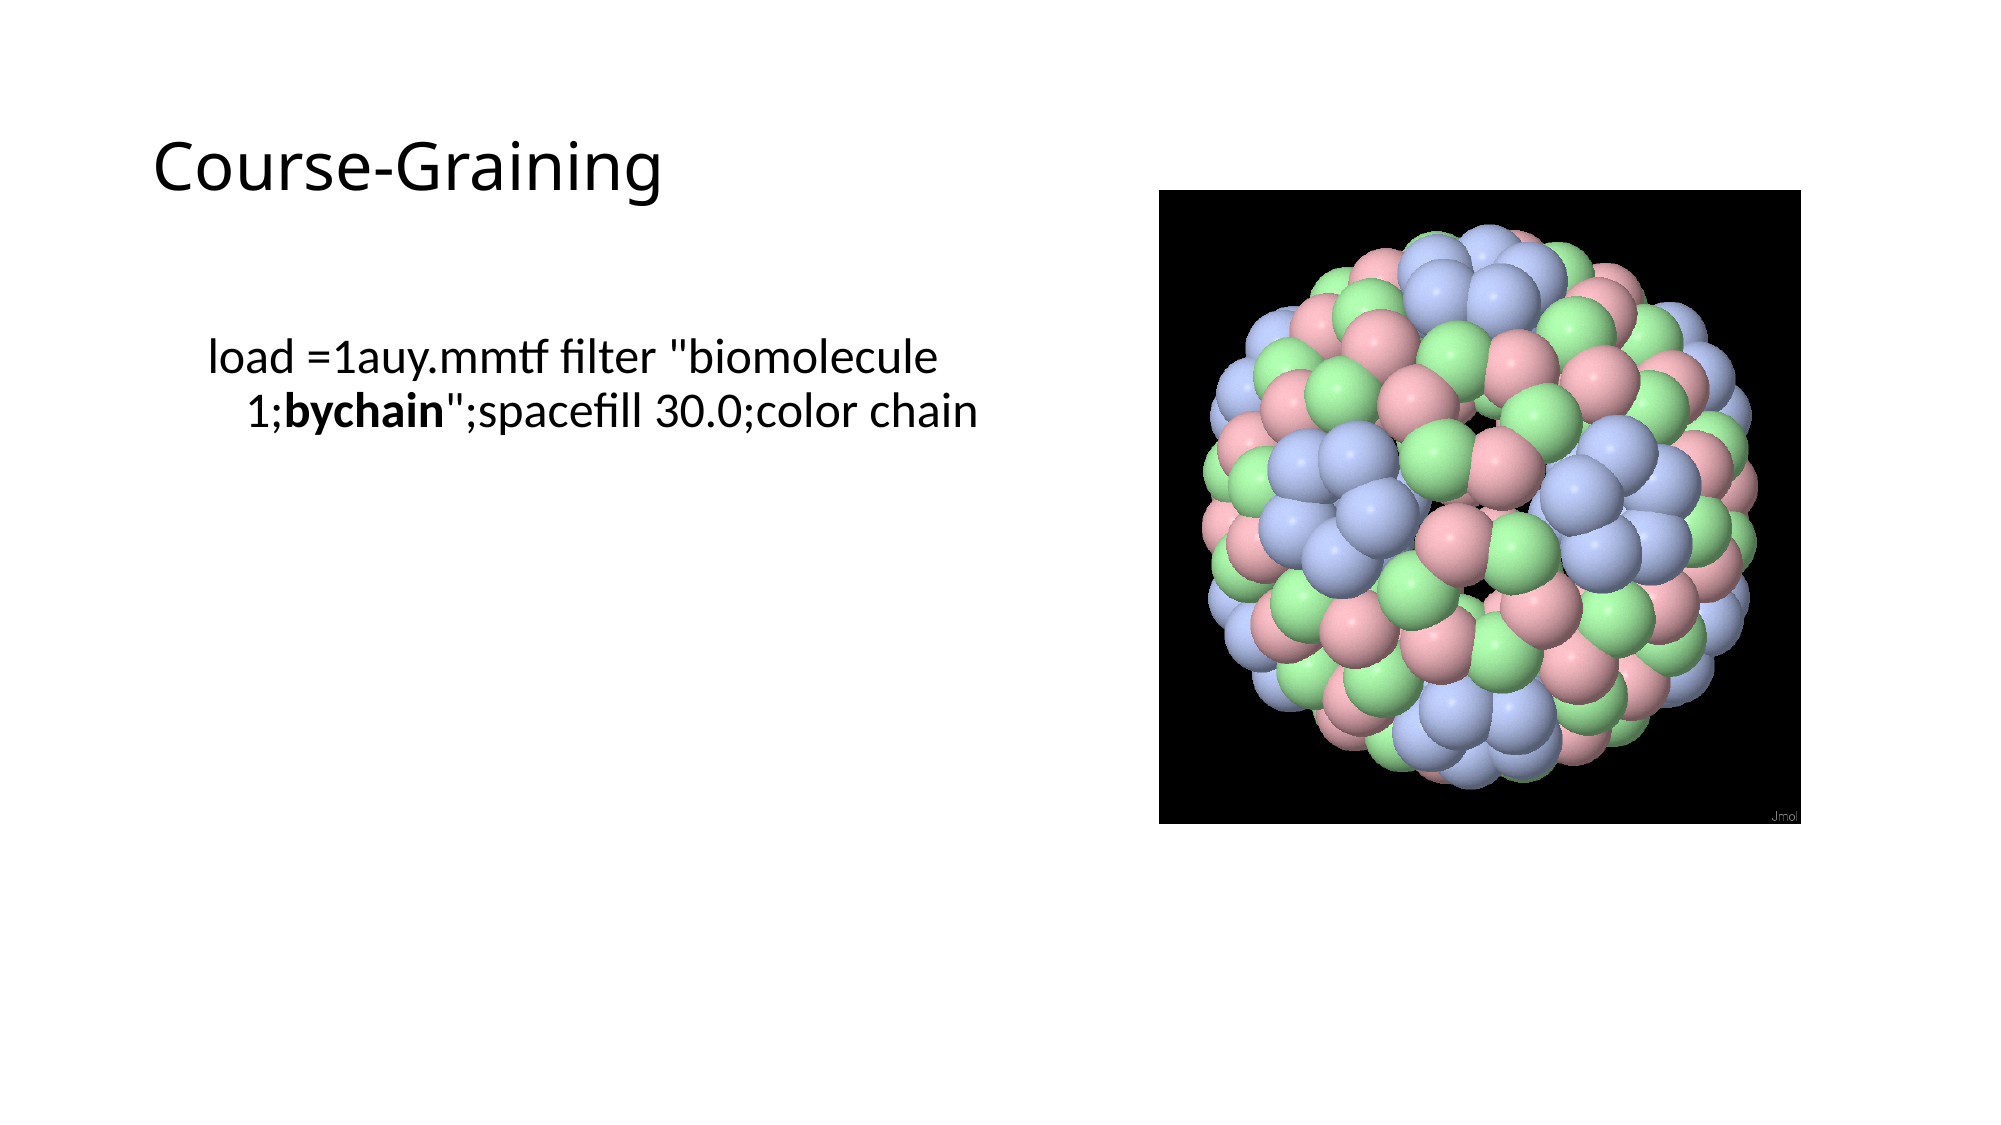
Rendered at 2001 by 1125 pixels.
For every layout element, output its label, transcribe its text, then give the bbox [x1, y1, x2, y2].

title Course-Graining [137, 59, 1863, 278]
picture [1159, 190, 1801, 824]
list load =1auy.mmtf filter "biomolecule 1;bychain";spacefill 30.0;color chain [192, 322, 1068, 1066]
